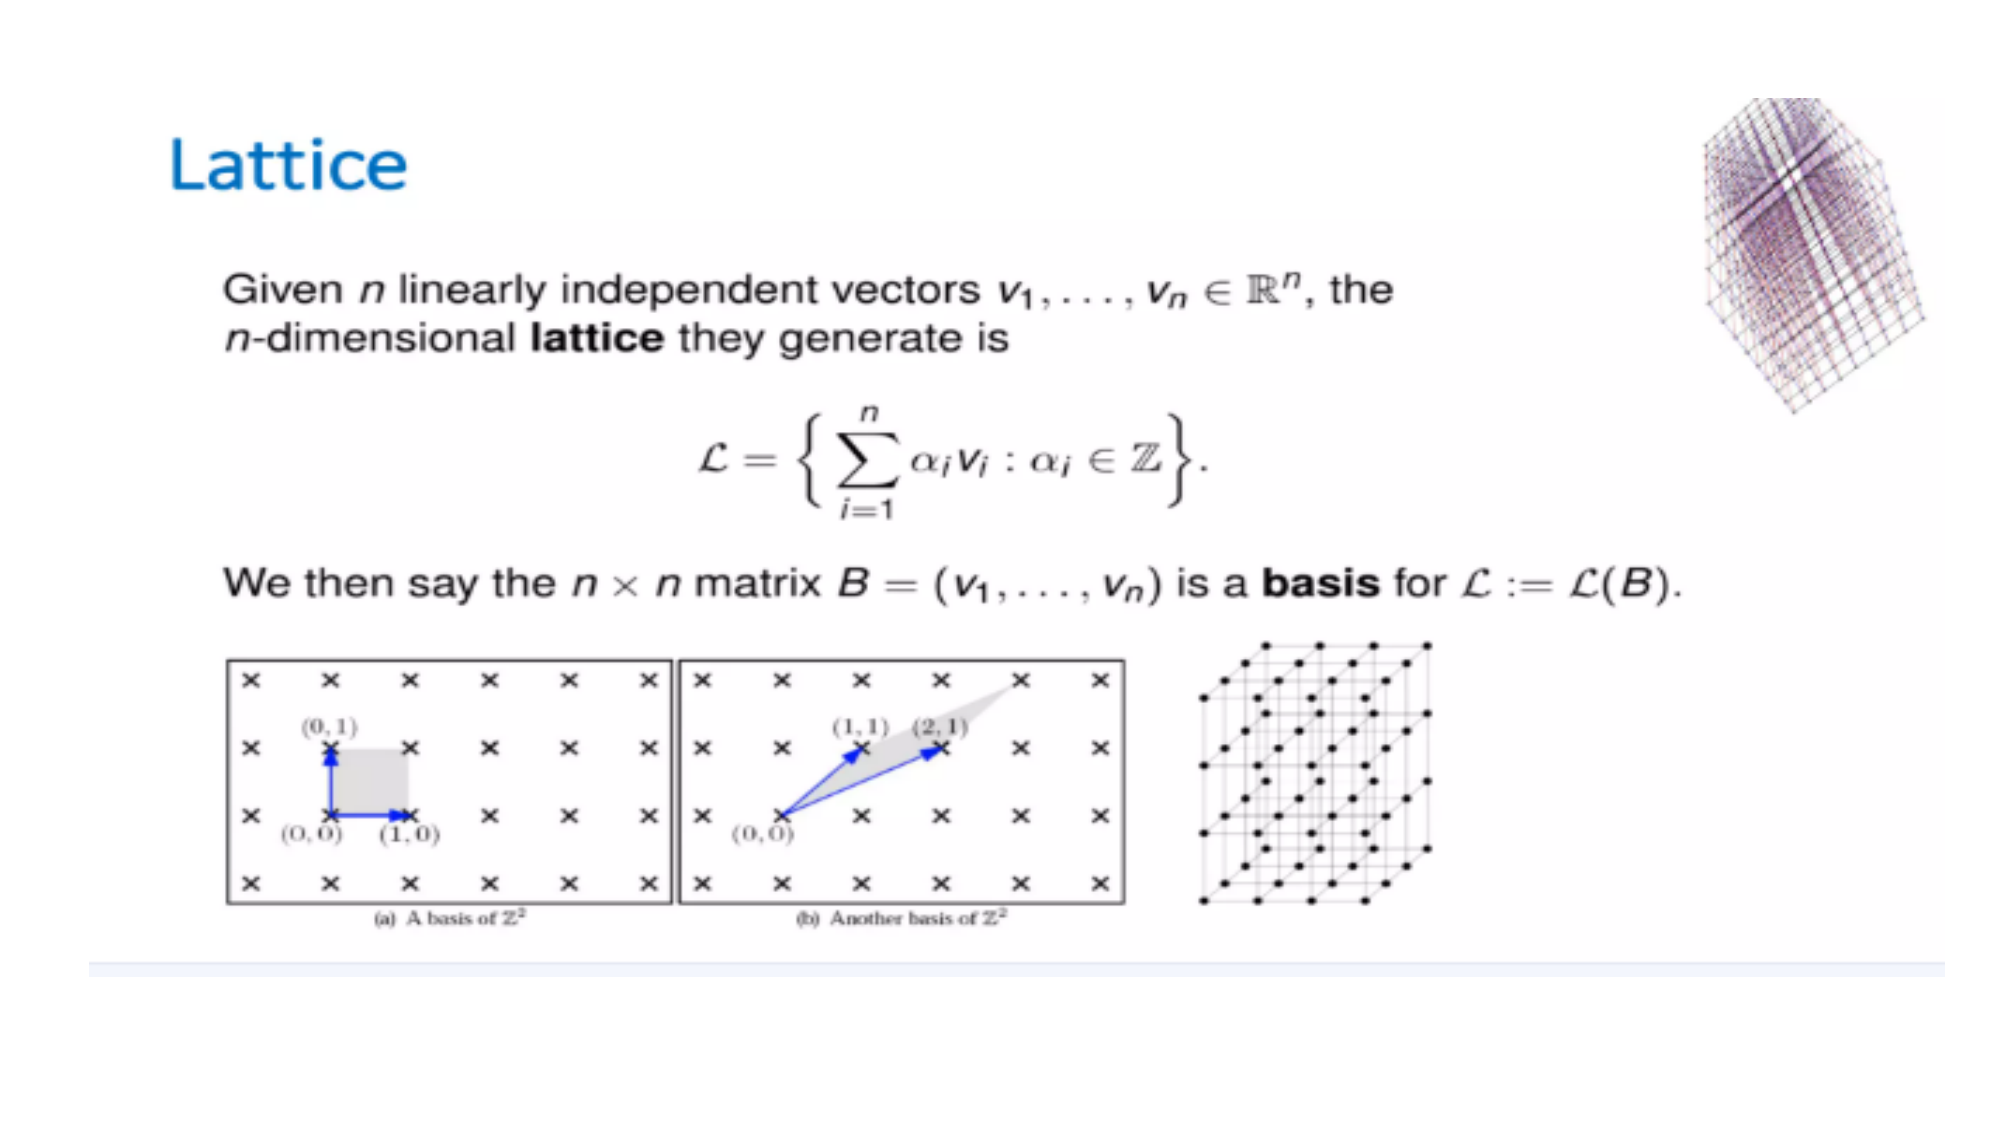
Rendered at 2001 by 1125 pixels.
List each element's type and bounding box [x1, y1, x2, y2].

picture [89, 98, 1945, 977]
